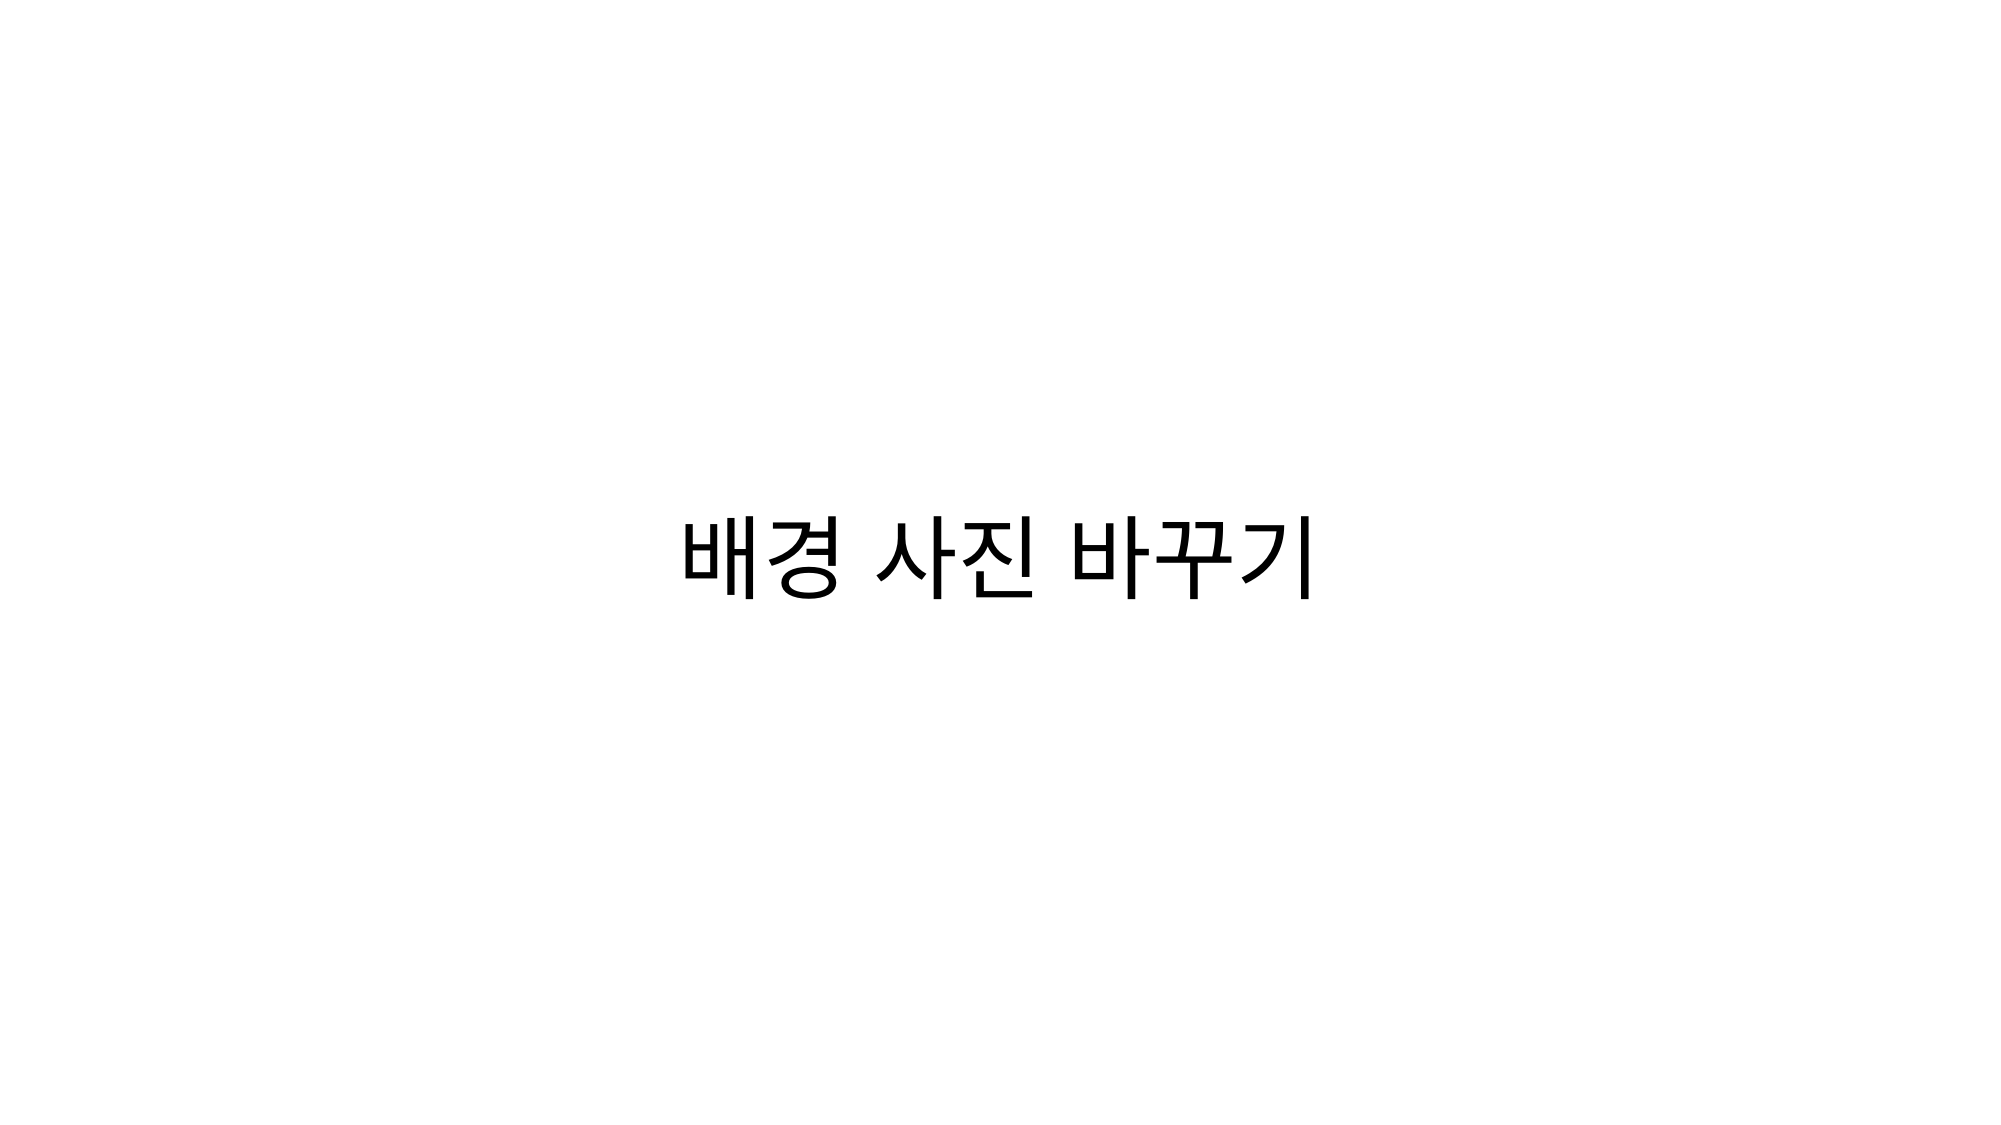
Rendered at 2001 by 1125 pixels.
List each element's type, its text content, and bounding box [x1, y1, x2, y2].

title 배경 사진 바꾸기 [137, 453, 1863, 672]
